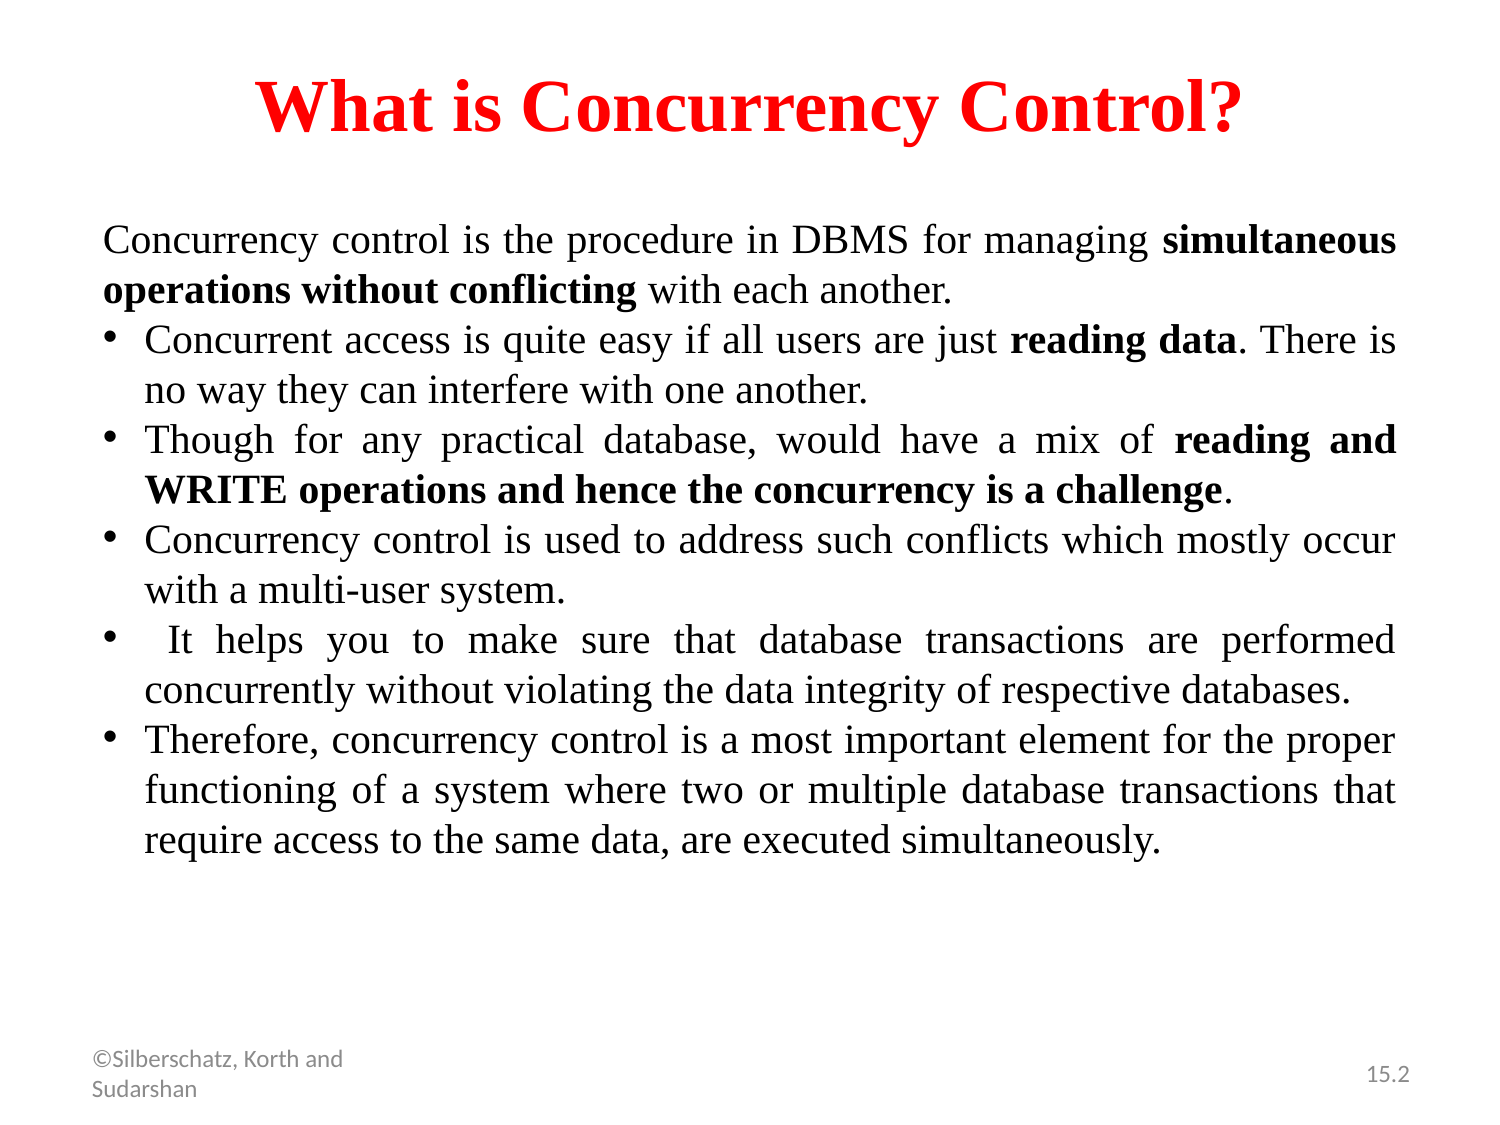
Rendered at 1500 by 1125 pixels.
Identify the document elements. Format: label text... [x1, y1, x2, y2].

slide_number ©Silberschatz, Korth and Sudarshan [75, 1042, 425, 1103]
slide_number 15.2 [1074, 1042, 1425, 1103]
title What is Concurrency Control? [122, 59, 1378, 144]
text_box Concurrency control is the procedure in DBMS for managing simultaneous operations without conflicting with each another. Concurrent access is quite easy if all users are just reading data. There is no way they can interfere with one another. Though for any practical database, would have a mix of reading and WRITE operations and hence the concurrency is a challenge. Concurrency control is used to address such conflicts which mostly occur with a multi-user system. It helps you to make sure that database transactions are performed concurrently without violating the data integrity of respective databases. Therefore, concurrency control is a most important element for the proper functioning of a system where two or multiple database transactions that require access to the same data, are executed simultaneously. [88, 203, 1412, 869]
